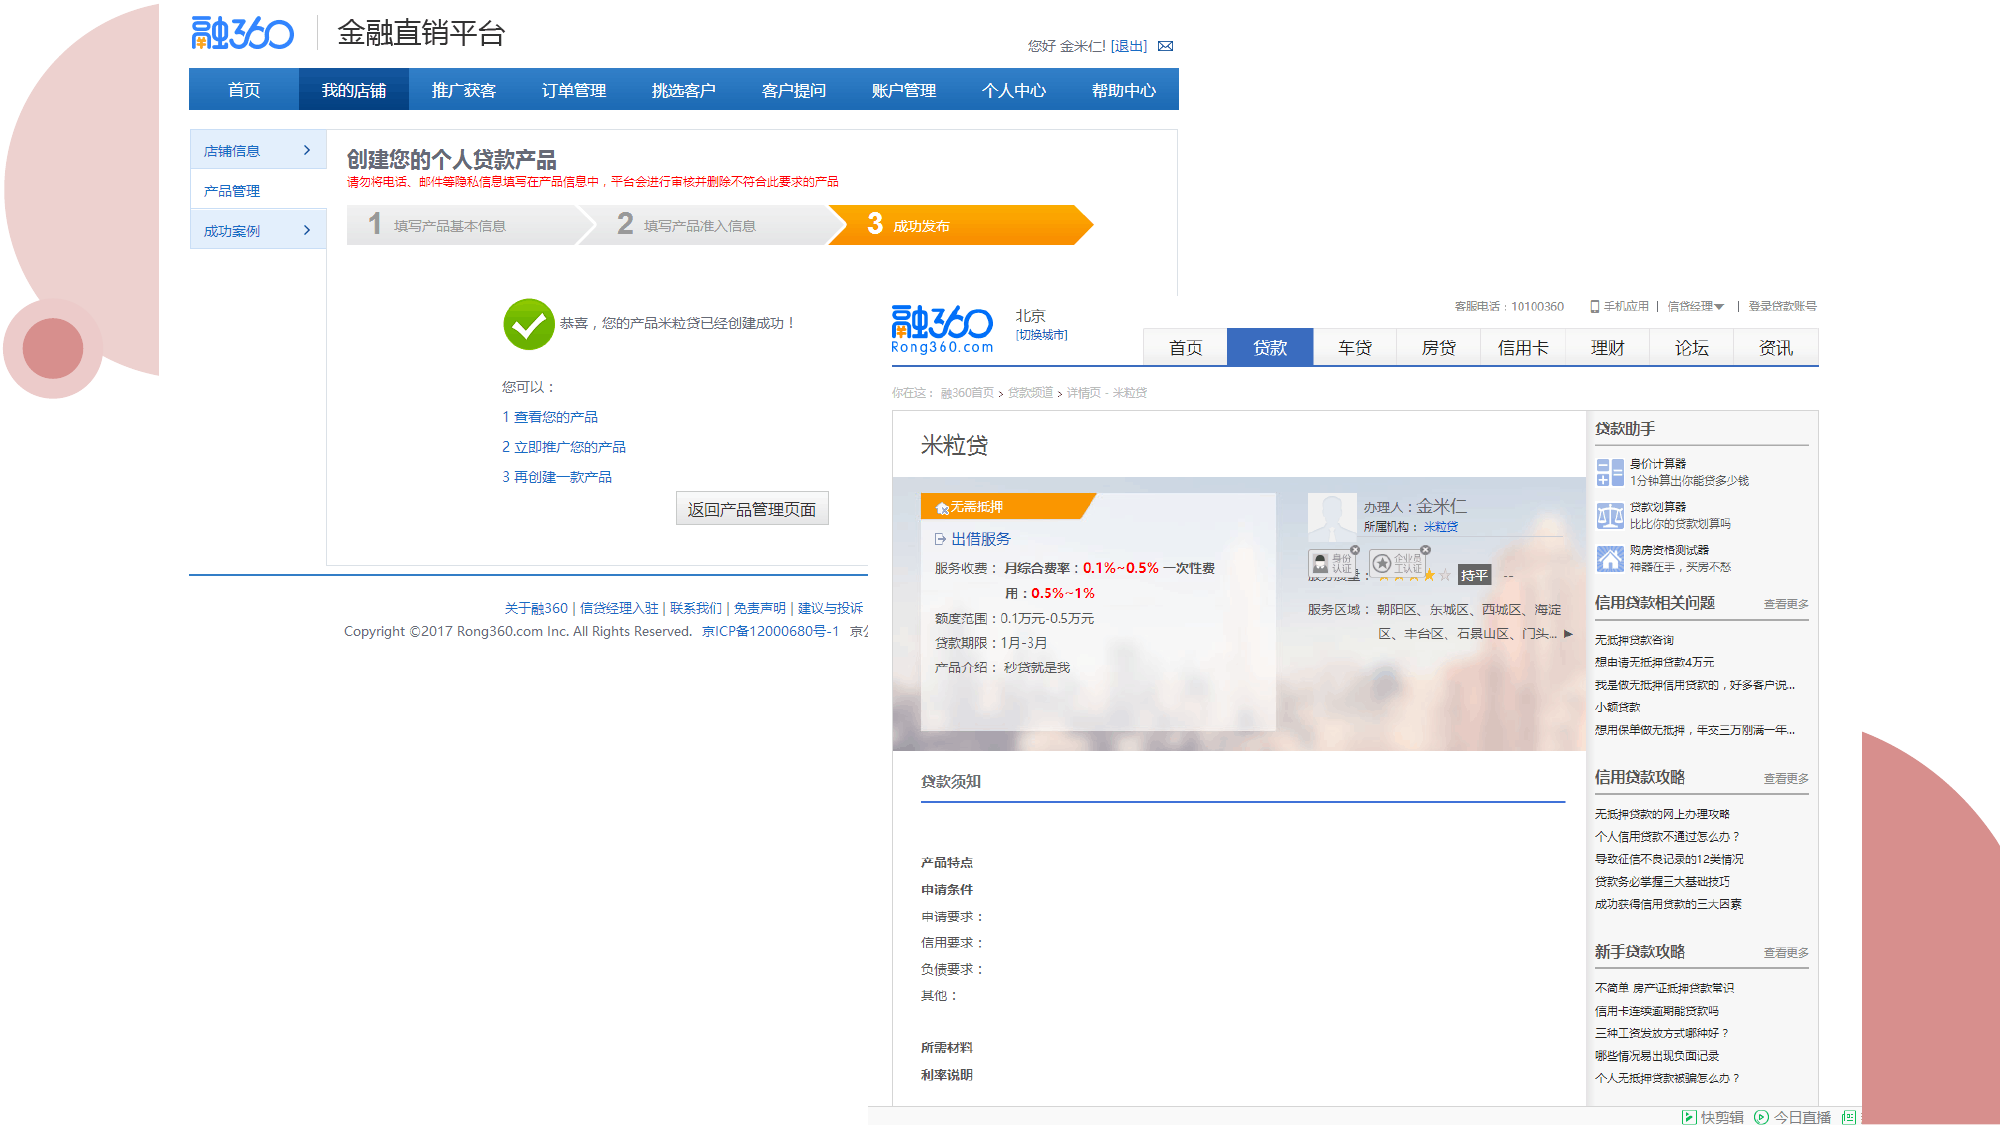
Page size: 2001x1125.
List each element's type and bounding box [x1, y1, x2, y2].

text_box [3, 2, 159, 377]
picture [159, 0, 1862, 1125]
text_box [1862, 731, 2000, 1125]
text_box [2, 298, 104, 399]
